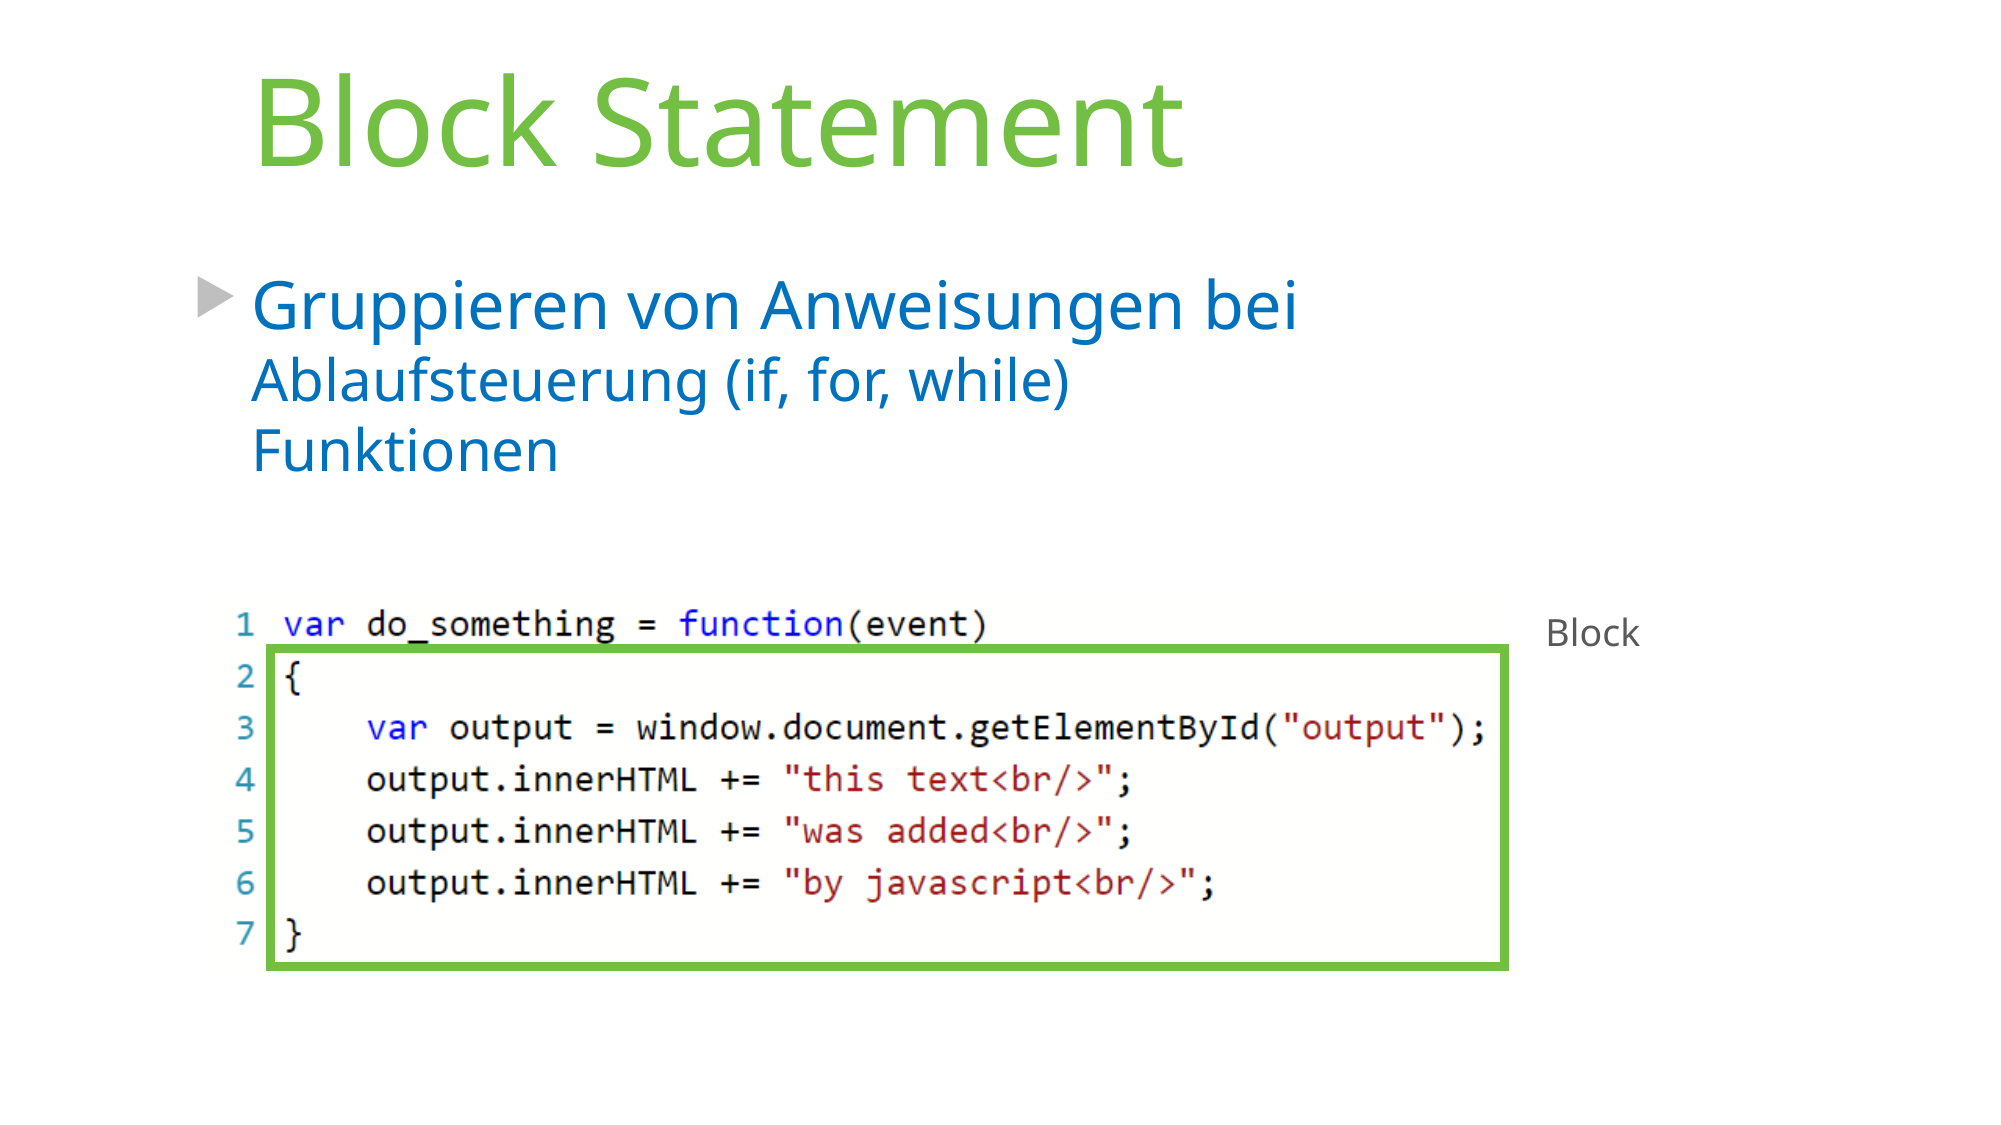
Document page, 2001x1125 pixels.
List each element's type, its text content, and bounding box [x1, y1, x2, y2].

picture [212, 597, 1505, 967]
list Gruppieren von Anweisungen bei Ablaufsteuerung (if, for, while) Funktionen [191, 263, 1945, 1125]
text_box Block [1530, 601, 1656, 662]
title Block Statement [250, 42, 1945, 192]
